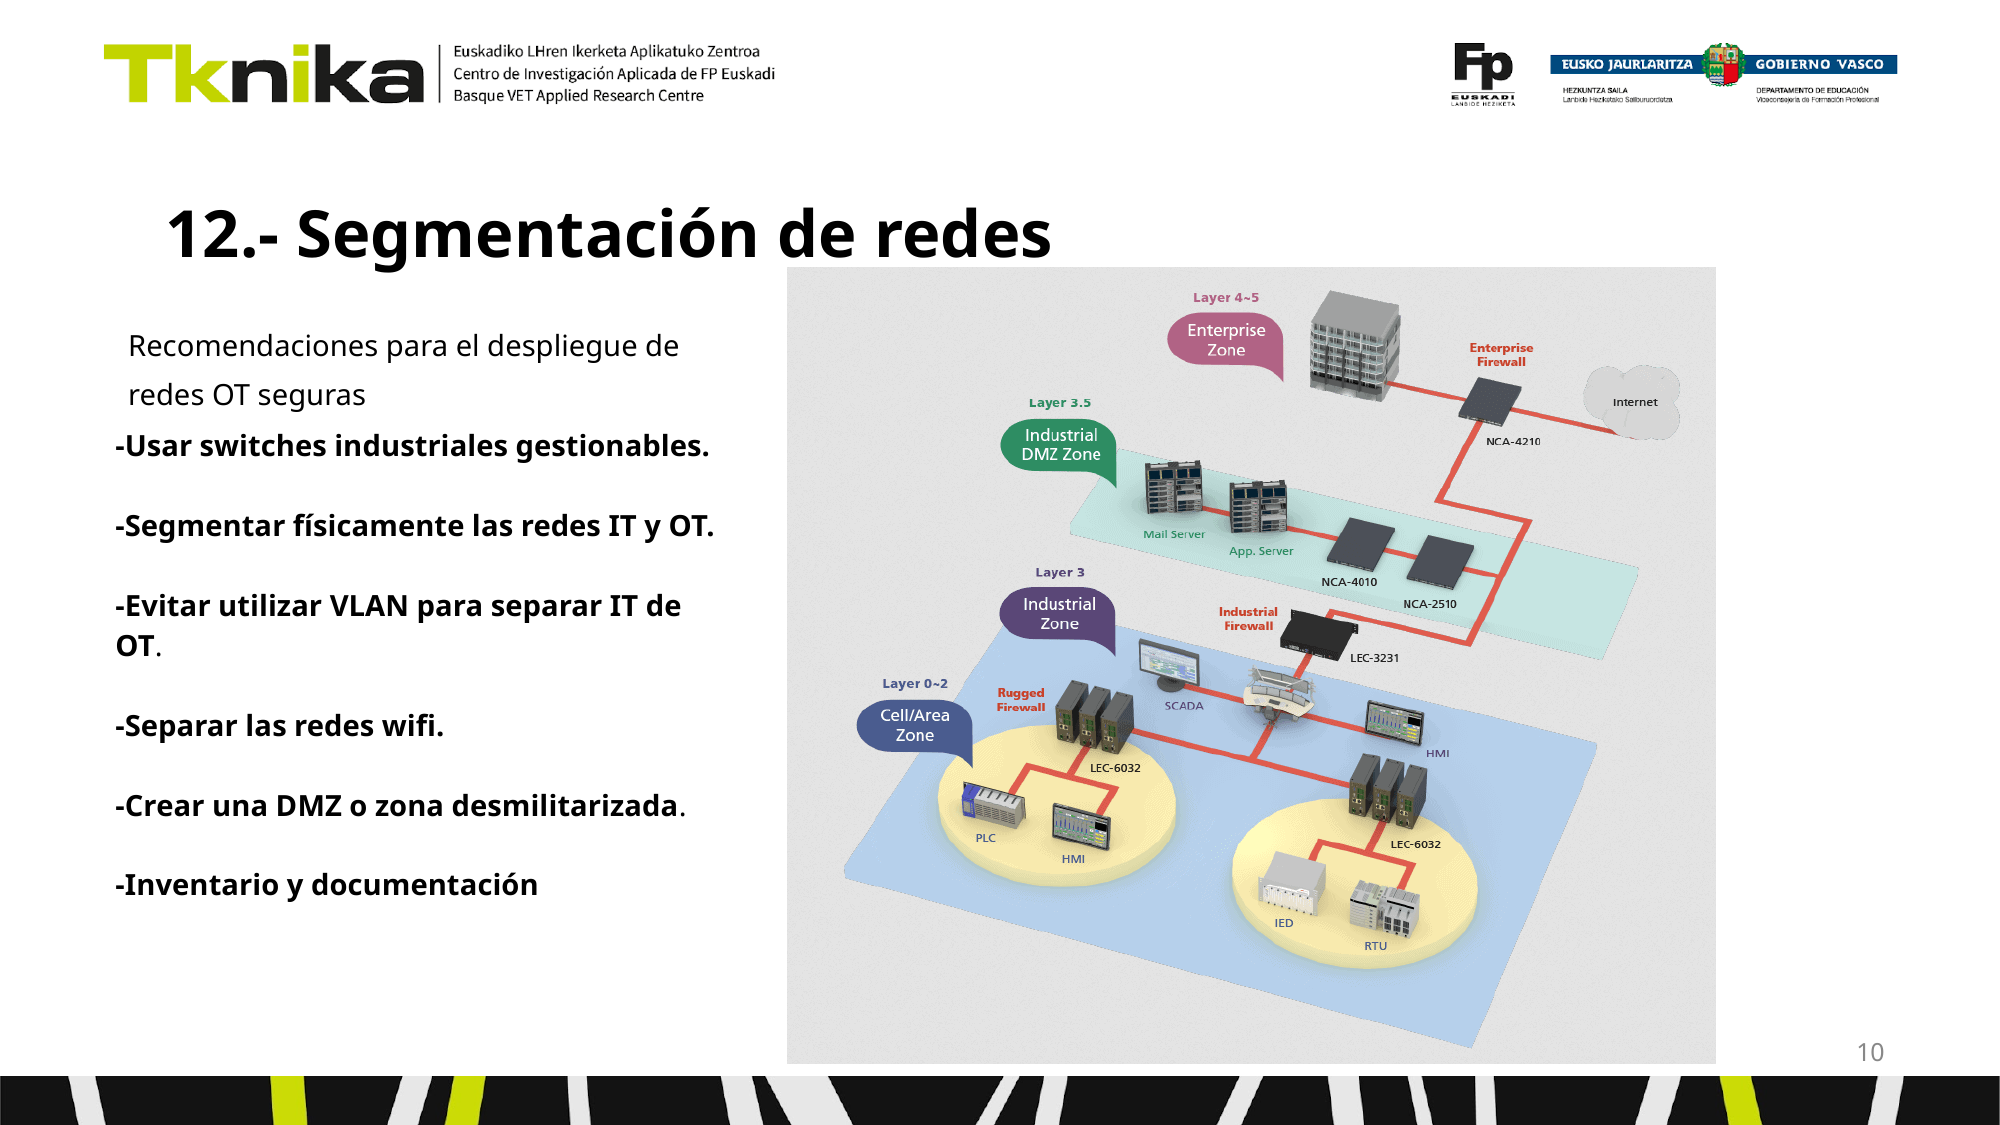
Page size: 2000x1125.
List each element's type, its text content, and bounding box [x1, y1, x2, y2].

picture [0, 1076, 2000, 1125]
slide_number ‹#› [1433, 1023, 1900, 1084]
picture [102, 42, 1898, 106]
picture [786, 267, 1716, 1065]
text_box -Usar switches industriales gestionables. -Segmentar físicamente las redes IT y OT. -Evitar utilizar VLAN para separar IT de OT. -Separar las redes wifi. -Crear una DMZ o zona desmilitarizada. -Inventario y documentación [100, 407, 735, 917]
title 12.- Segmentación de redes [130, 184, 1089, 279]
text_box Recomendaciones para el despliegue de redes OT seguras [113, 298, 735, 407]
